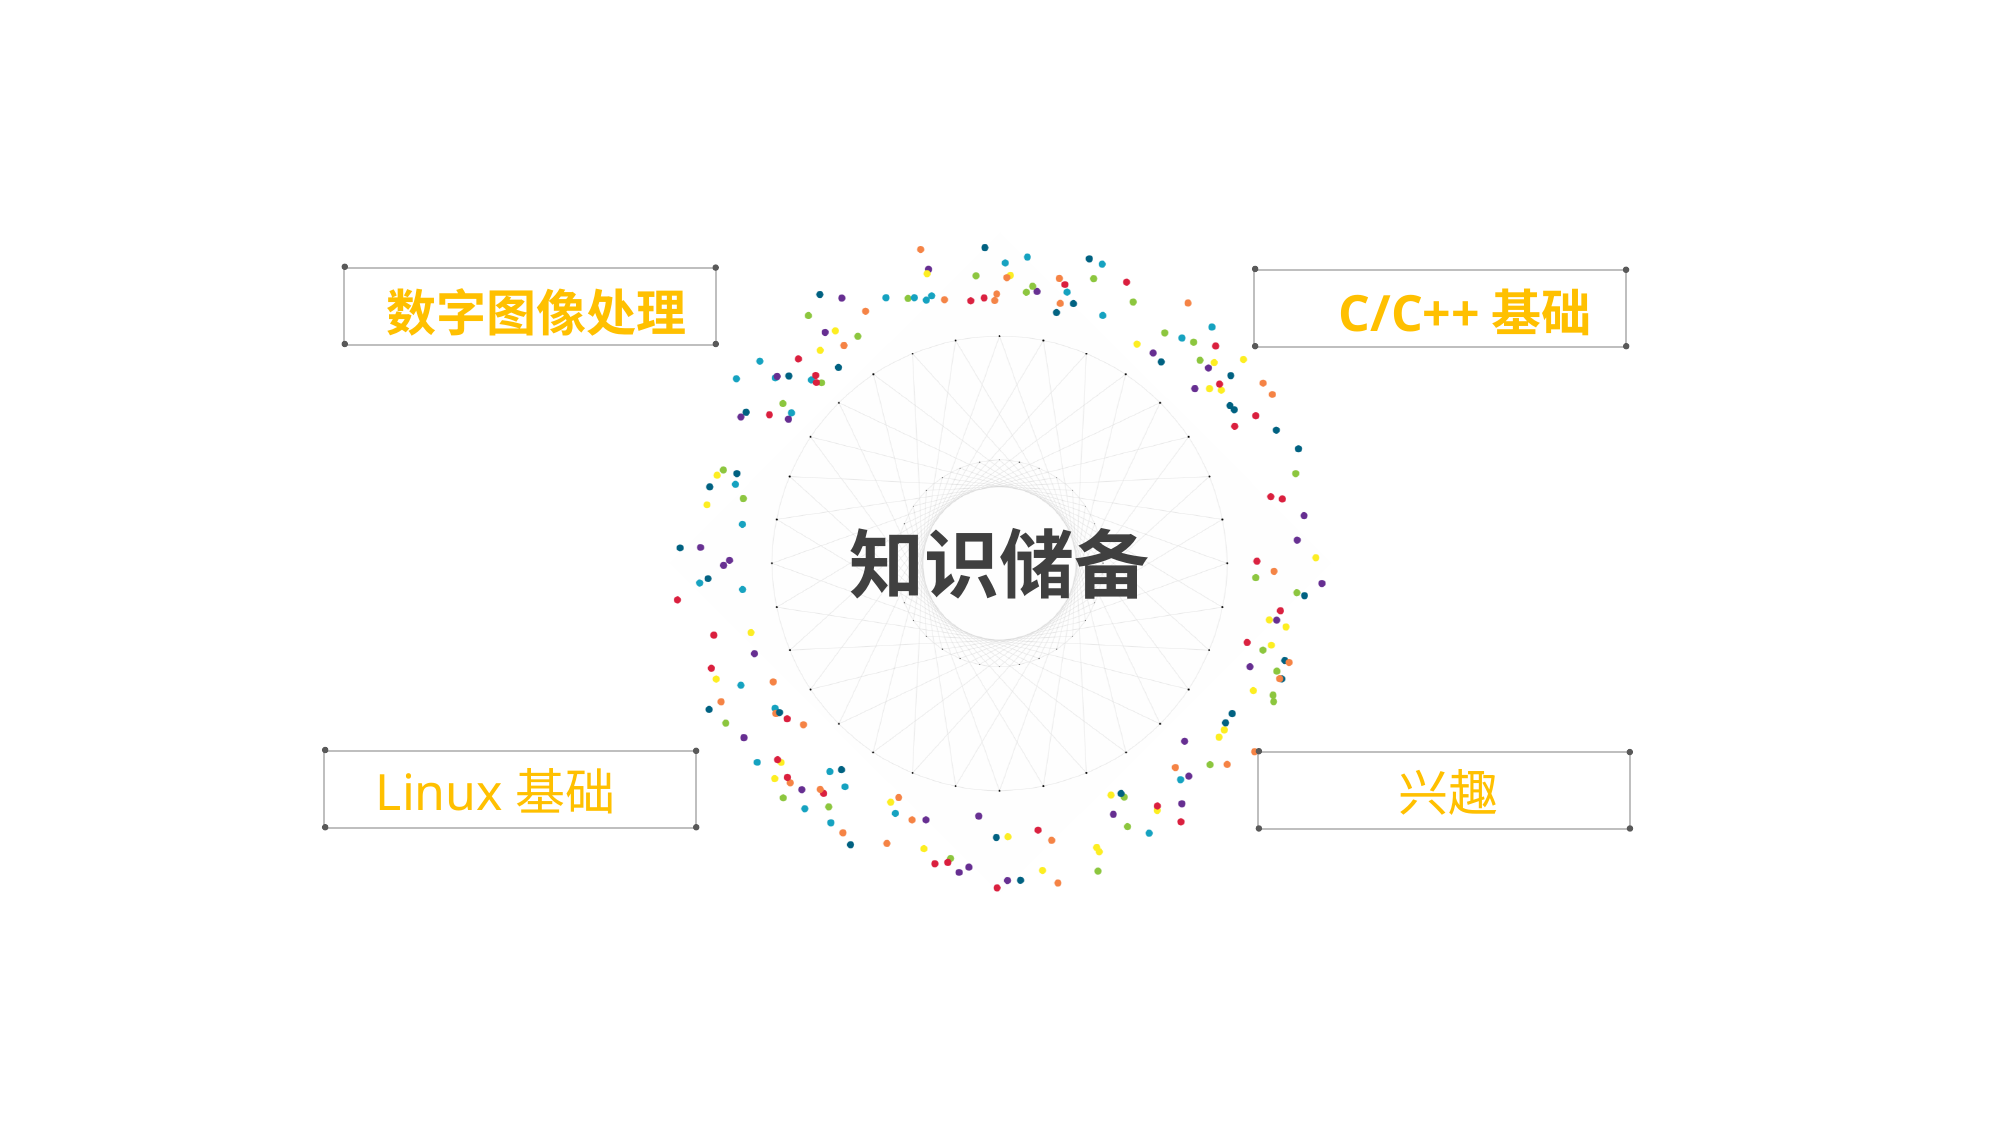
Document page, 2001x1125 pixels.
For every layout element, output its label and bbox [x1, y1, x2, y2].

picture [631, 223, 1384, 923]
text_box [1251, 265, 1630, 350]
text_box [1255, 748, 1634, 832]
text_box [341, 263, 720, 348]
text_box [321, 746, 700, 831]
